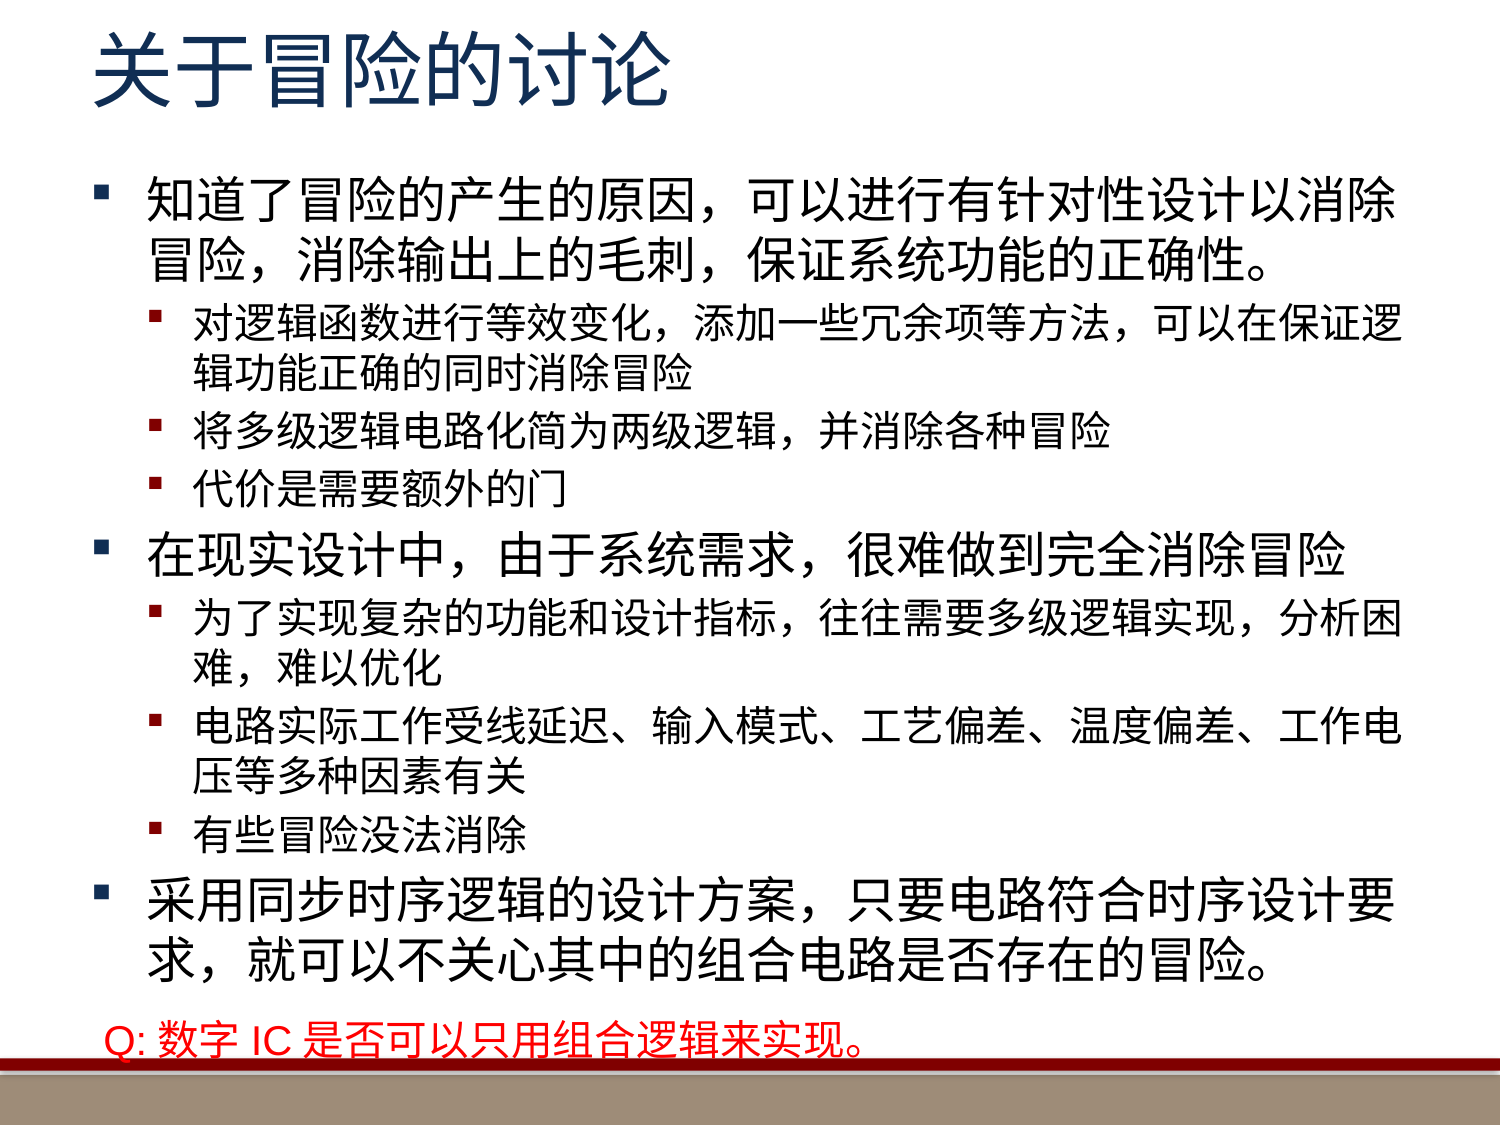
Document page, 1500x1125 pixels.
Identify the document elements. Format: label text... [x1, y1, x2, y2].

text_box Q:数字IC是否可以只用组合逻辑来实现。 [88, 975, 1052, 1071]
title 关于冒险的讨论 [74, 0, 1426, 138]
list 知道了冒险的产生的原因，可以进行有针对性设计以消除冒险，消除输出上的毛刺，保证系统功能的正确性。 对逻辑函数进行等效变化，添加一些冗余项等方法，可以在保证逻辑功能正确的同时消除冒险 将多级逻辑电路化简为两级逻辑，并消除各种冒险 代价是需要额外的门 在现实设计中，由于系统需求，很难做到完全消除冒险 为了实现复杂的功能和设计指标，往往需要多级逻辑实现，分析困难，难以优化 电路实际工作受线延迟、输入模式、工艺偏差、温度偏差、工作电压等多种因素有关 有些冒险没法消除 采用同步时序逻辑的设计方案，只要电路符合时序设计要求，就可以不关心其中的组合电路是否存在的冒险。 [74, 160, 1426, 1036]
